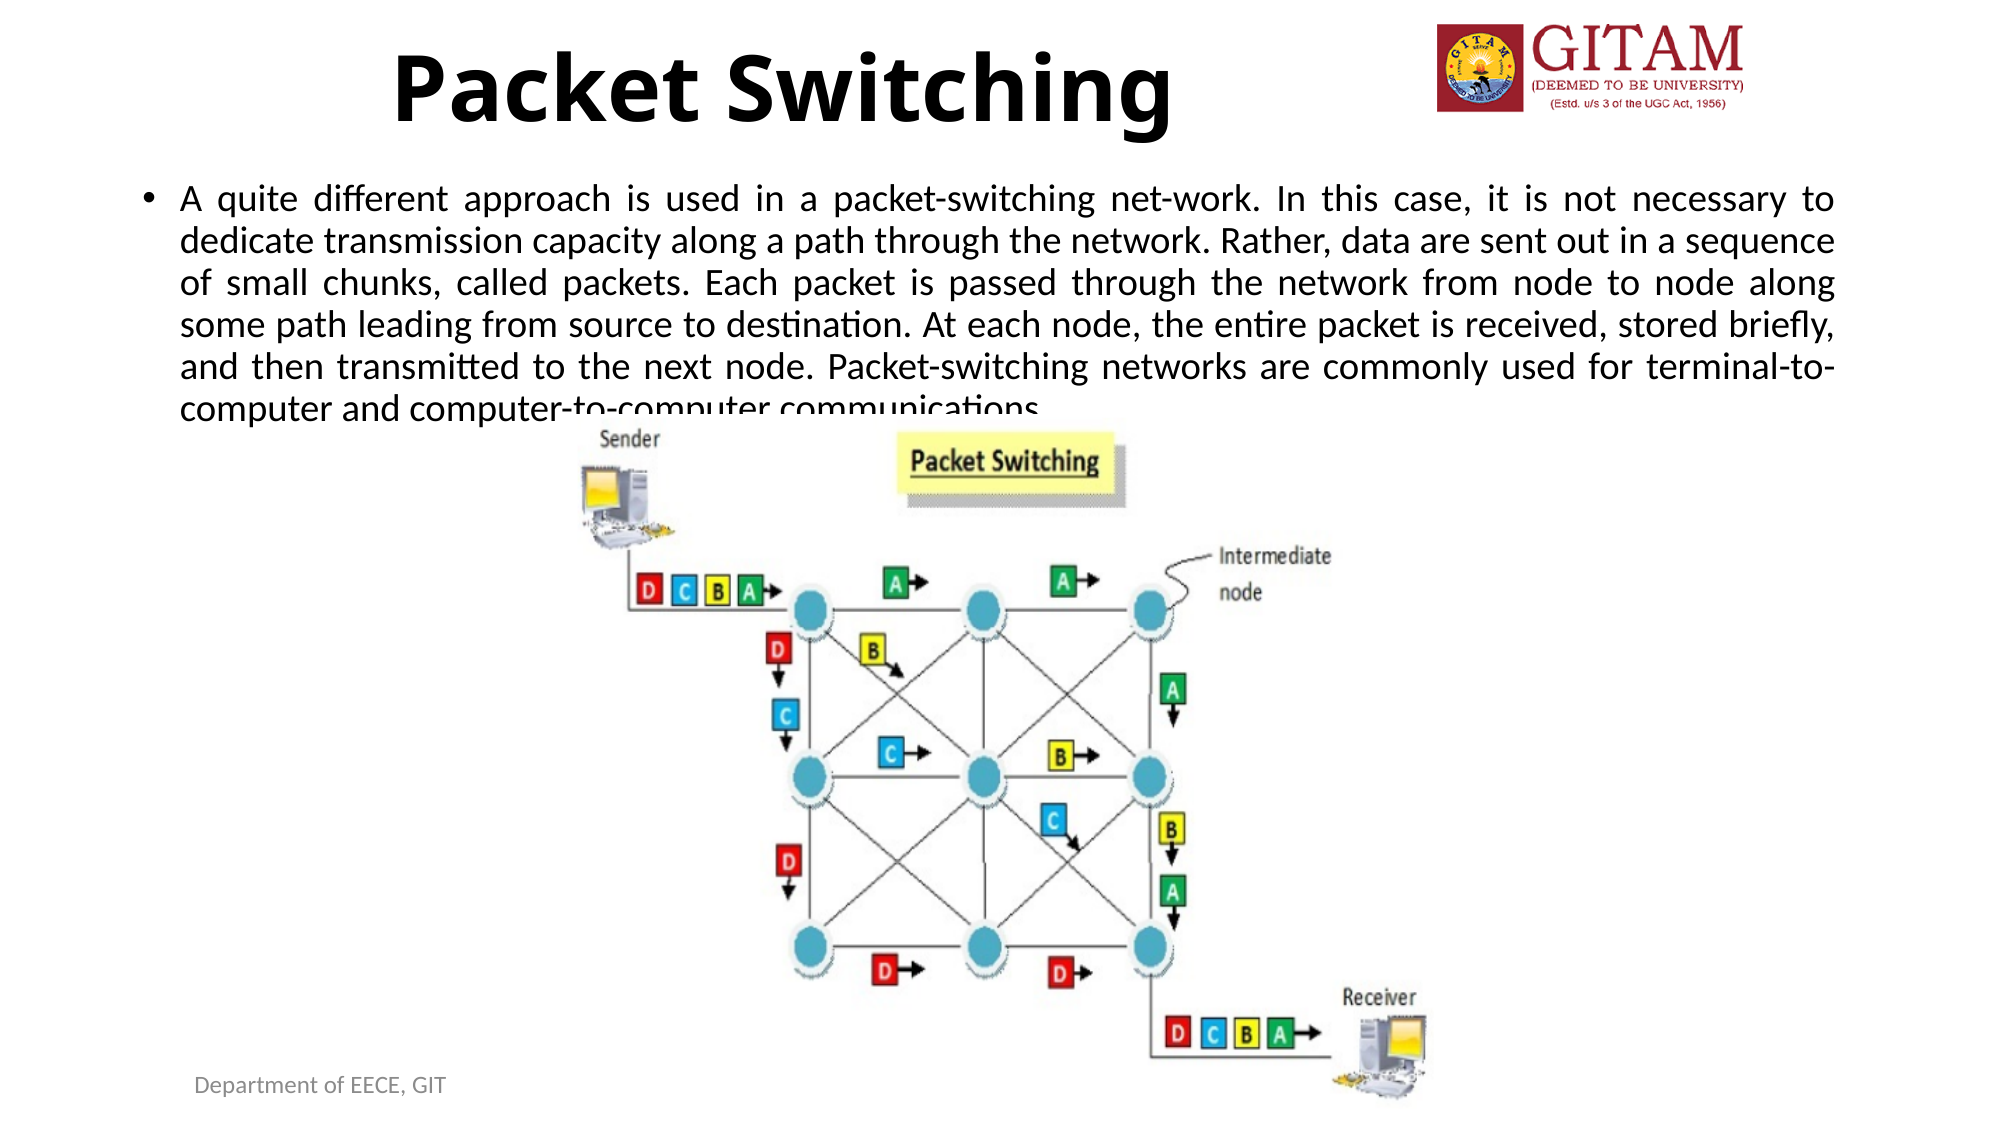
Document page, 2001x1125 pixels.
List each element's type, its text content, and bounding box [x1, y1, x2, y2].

footer Department of EECE, GIT Course Code and Course Title: 19ECS201: DATA COMMUNICATIONS [179, 1042, 1513, 1125]
list A quite different approach is used in a packet-switching net-work. In this case, it is not necessary to dedicate transmission capacity along a path through the network. Rather, data are sent out in a sequence of small chunks, called packets. Each packet is passed through the network from node to node along some path leading from source to destination. At each node, the entire packet is received, stored briefly, and then transmitted to the next node. Packet-switching networks are commonly used for terminal-to-computer and computer-to-computer communications. [127, 170, 1853, 439]
picture [1437, 24, 1750, 113]
picture [564, 414, 1438, 1109]
title Packet Switching [375, 24, 1230, 158]
